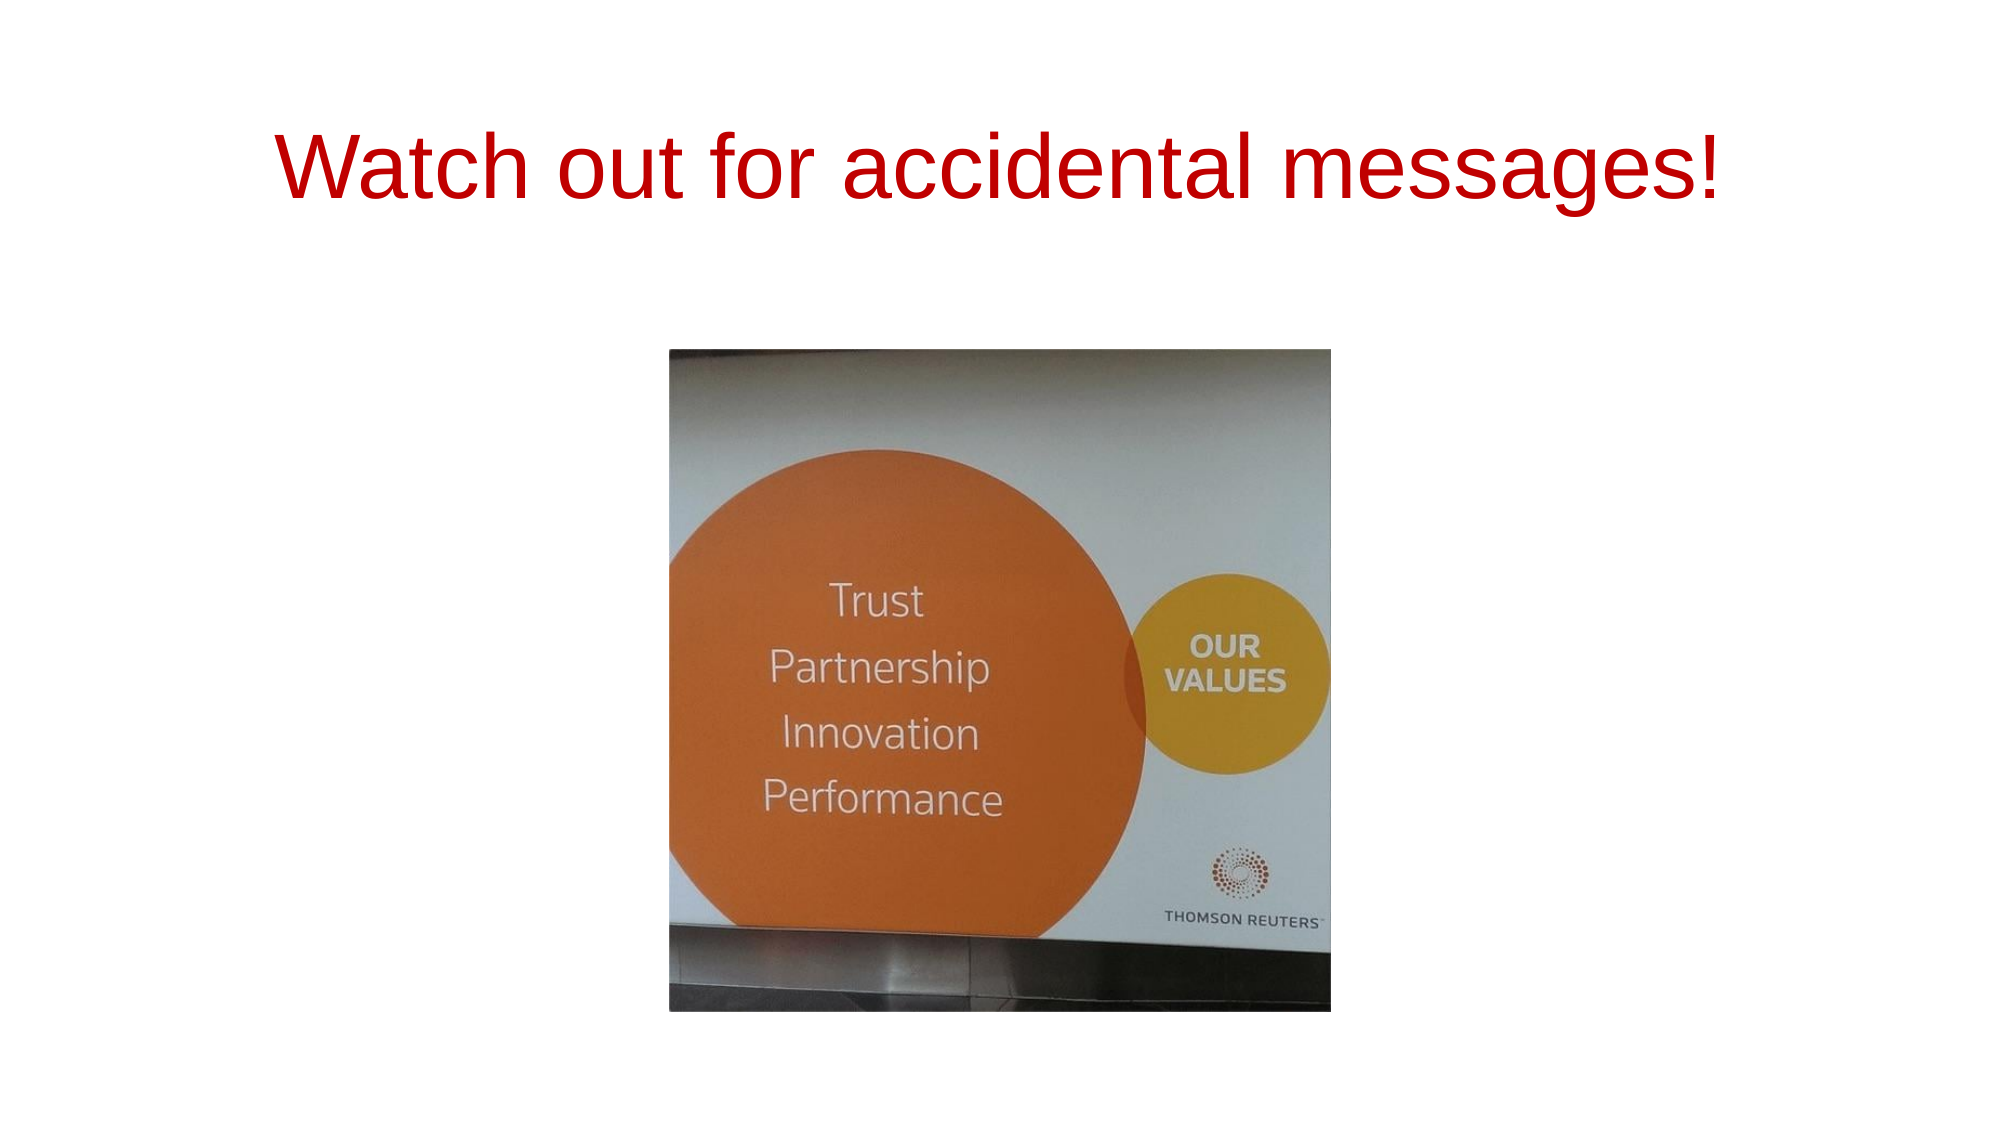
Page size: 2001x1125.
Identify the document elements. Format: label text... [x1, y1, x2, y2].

title Watch out for accidental messages! [137, 59, 1863, 278]
picture [669, 349, 1331, 1012]
